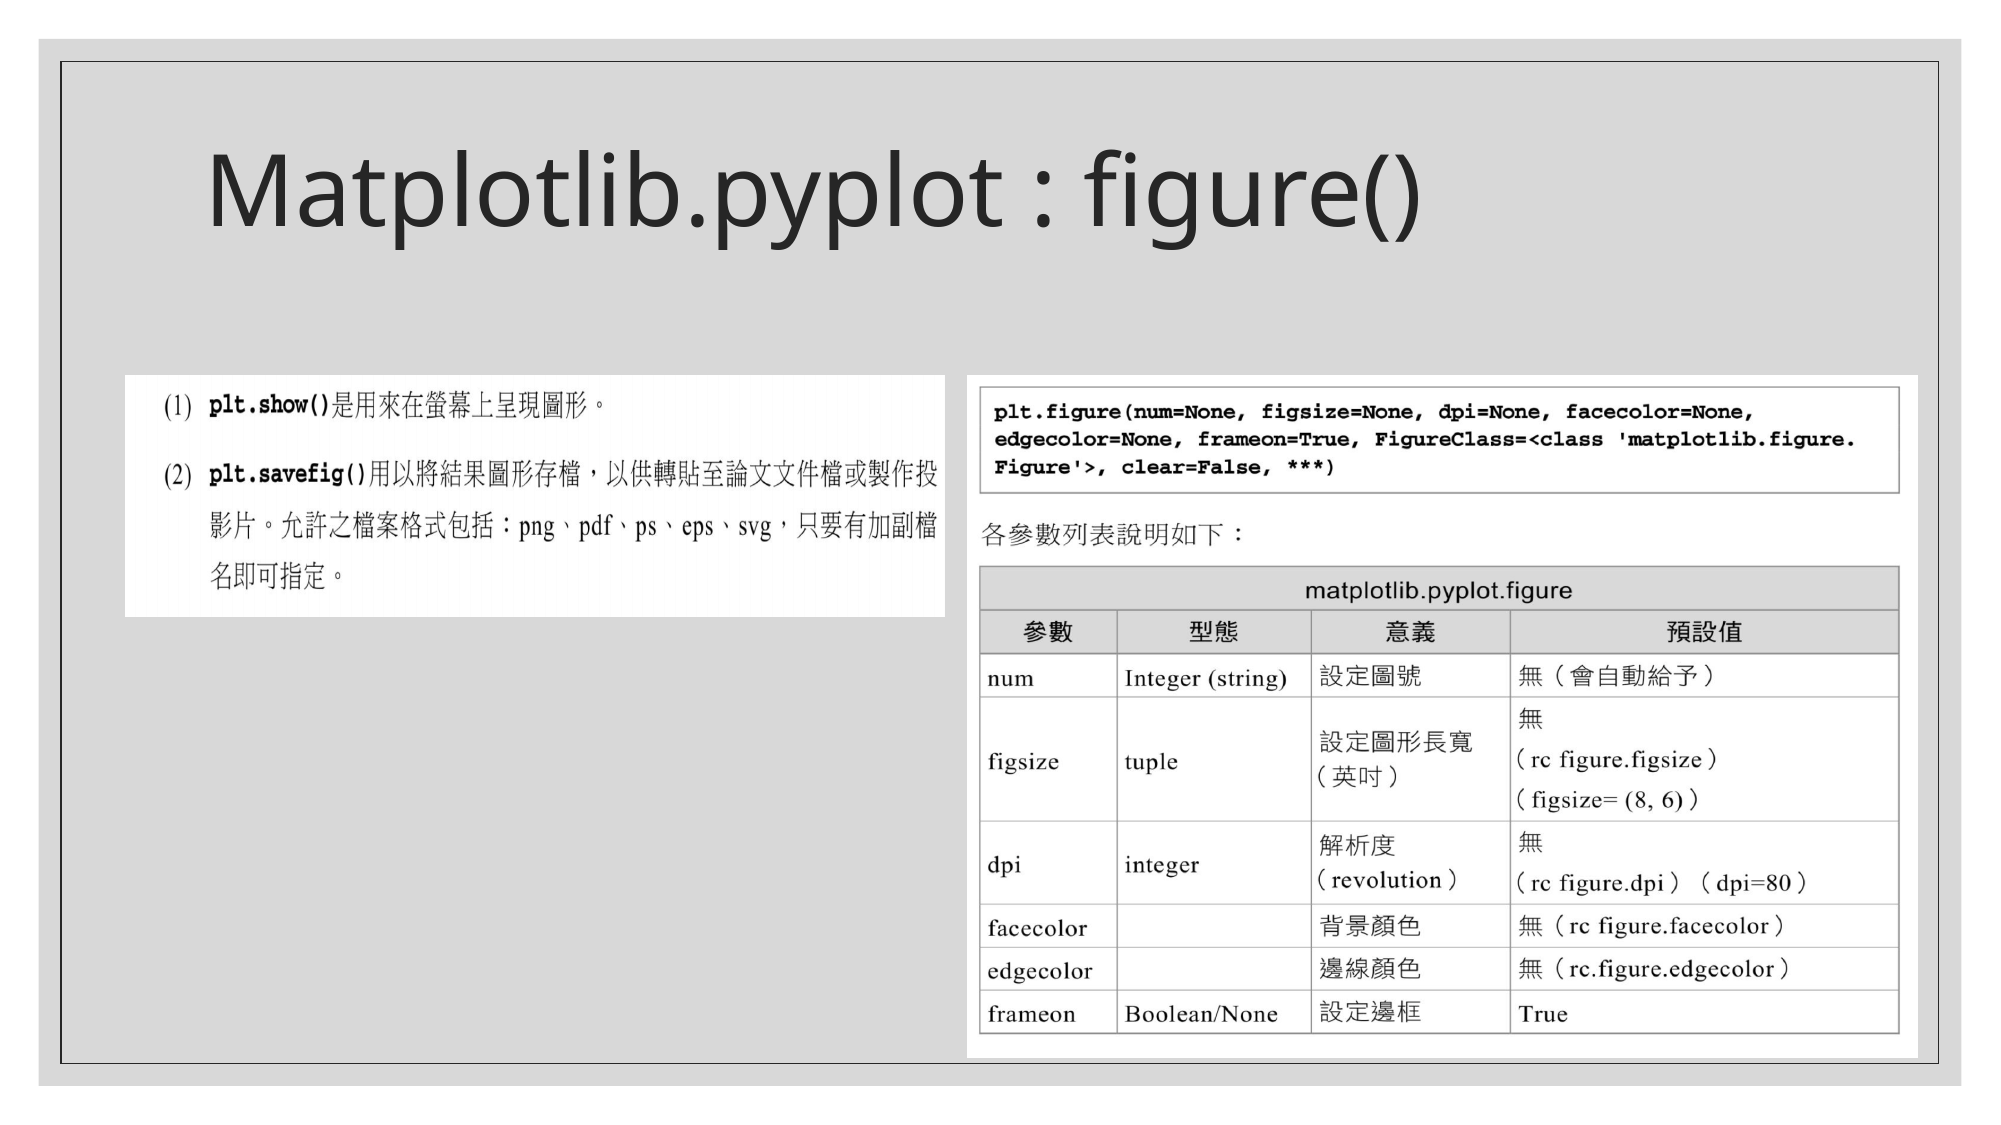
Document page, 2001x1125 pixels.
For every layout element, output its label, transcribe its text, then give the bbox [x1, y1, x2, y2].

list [125, 375, 945, 617]
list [967, 375, 1918, 1058]
title Matplotlib.pyplot : figure() [190, 81, 1841, 307]
